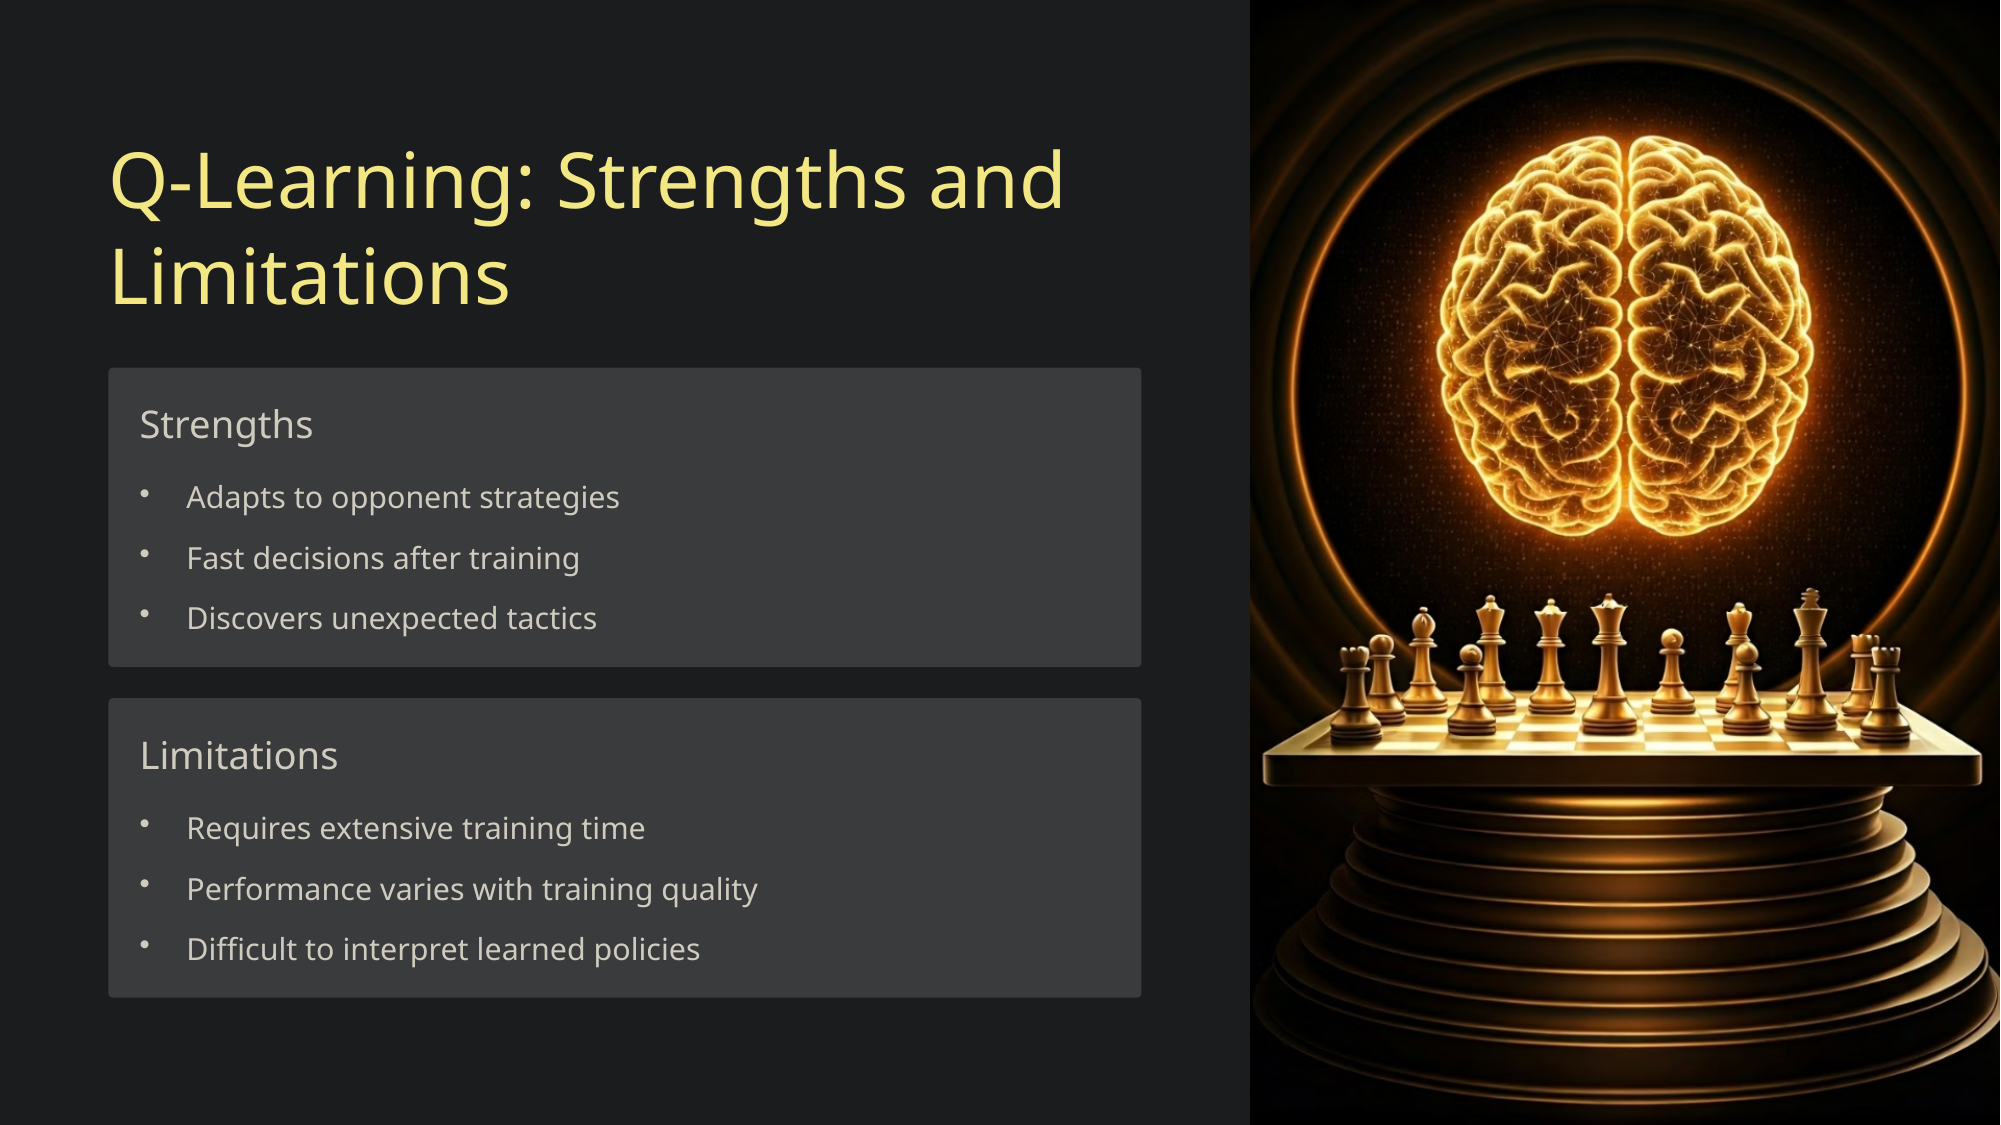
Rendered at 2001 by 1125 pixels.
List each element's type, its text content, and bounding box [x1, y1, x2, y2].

text_box Strengths [139, 398, 528, 447]
text_box Difficult to interpret learned policies [139, 917, 1111, 967]
text_box Limitations [139, 729, 528, 778]
text_box Adapts to opponent strategies [139, 465, 1111, 516]
picture [1249, 0, 2000, 1125]
text_box [108, 367, 1142, 668]
text_box Q-Learning: Strengths and Limitations [108, 127, 1142, 322]
text_box Fast decisions after training [139, 526, 1111, 576]
text_box Performance varies with training quality [139, 856, 1111, 907]
text_box [108, 698, 1142, 998]
text_box Requires extensive training time [139, 796, 1111, 846]
text_box Discovers unexpected tactics [139, 586, 1111, 637]
